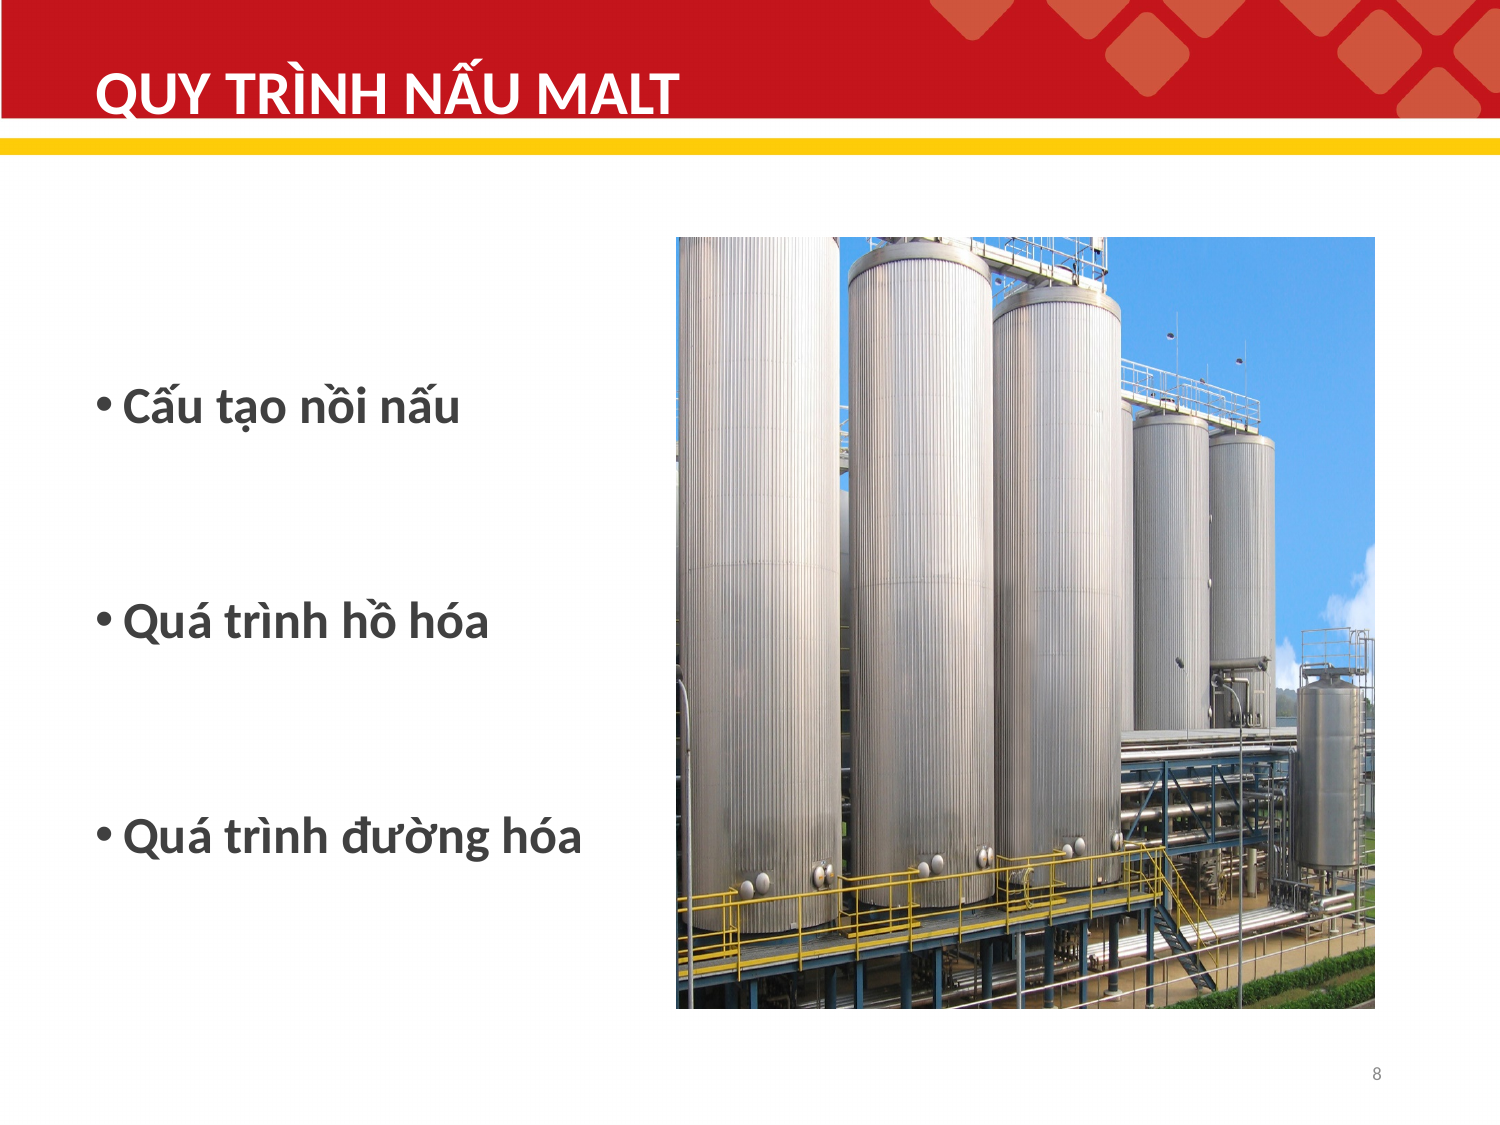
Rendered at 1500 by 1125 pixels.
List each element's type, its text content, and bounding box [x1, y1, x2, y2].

picture [0, 0, 1500, 1125]
list Cấu tạo nồi nấu Quá trình hồ hóa Quá trình đường hóa [80, 220, 1397, 1025]
title QUY TRÌNH NẤU MALT [80, 0, 1397, 204]
slide_number 8 [1059, 1042, 1397, 1103]
